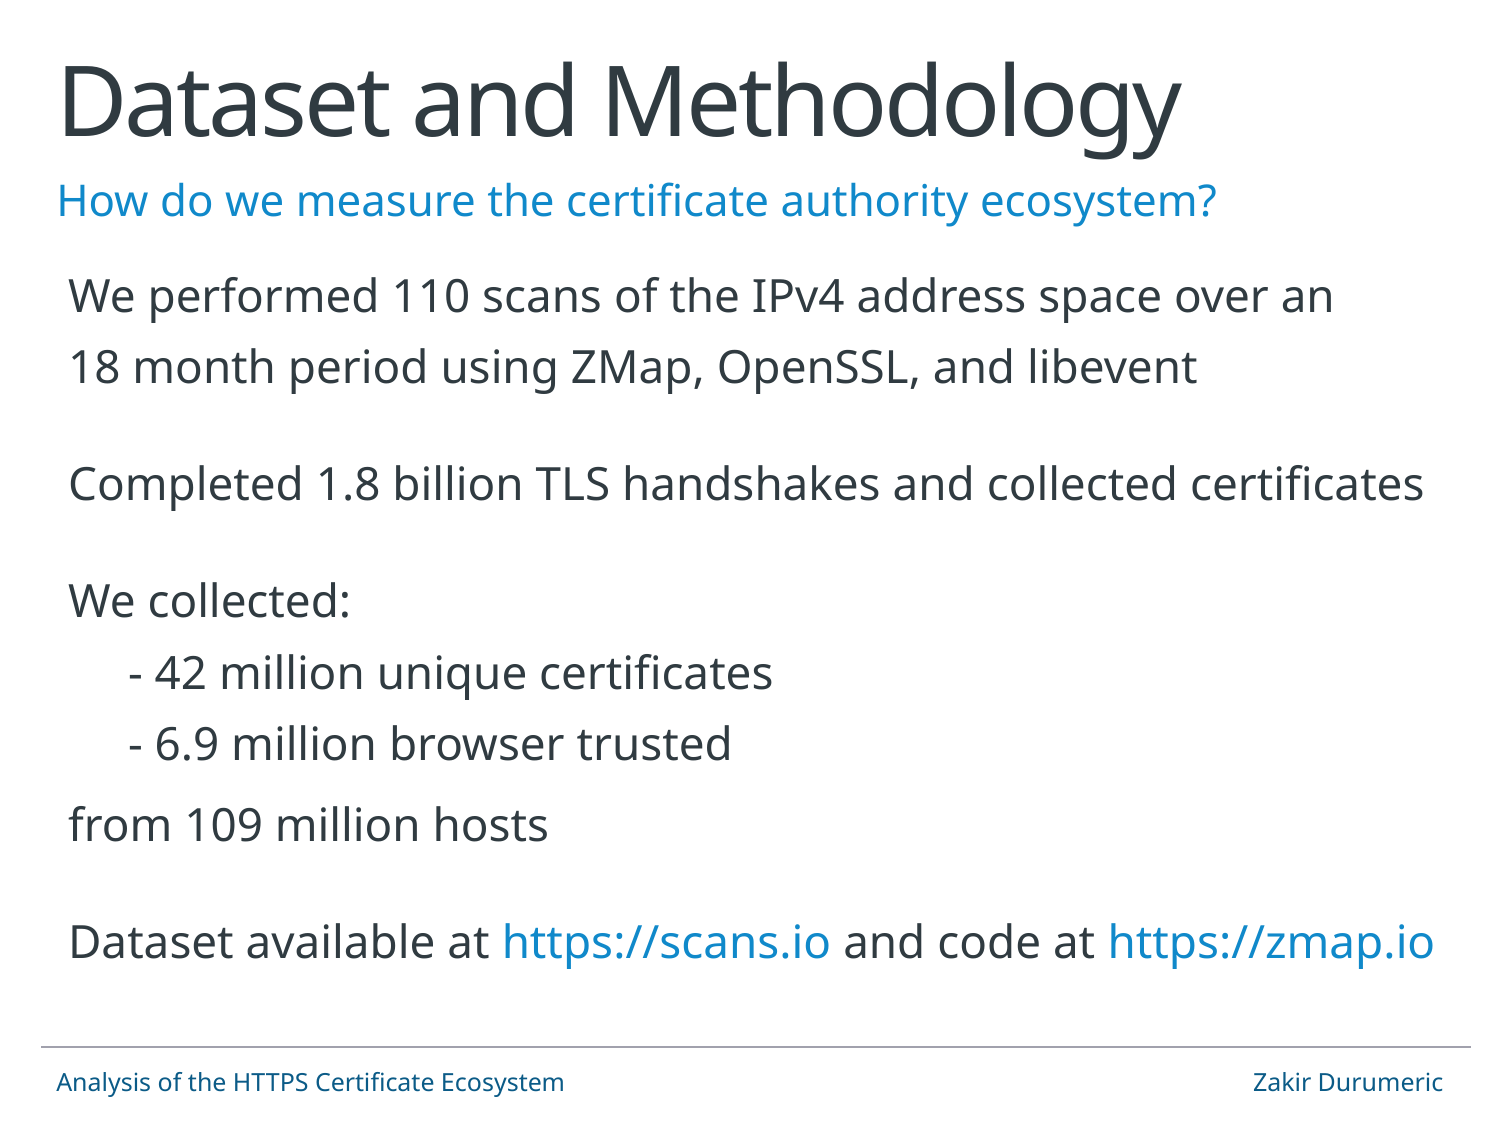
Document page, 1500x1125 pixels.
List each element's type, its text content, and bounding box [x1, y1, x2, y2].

title Dataset and Methodology [41, 30, 1412, 149]
list We performed 110 scans of the IPv4 address space over an 18 month period using ZMap, OpenSSL, and libevent Completed 1.8 billion TLS handshakes and collected certificates We collected: - 42 million unique certificates - 6.9 million browser trusted from 109 million hosts Dataset available at https://scans.io and code at https://zmap.io [53, 242, 1459, 1012]
list How do we measure the certificate authority ecosystem? [41, 149, 1365, 209]
